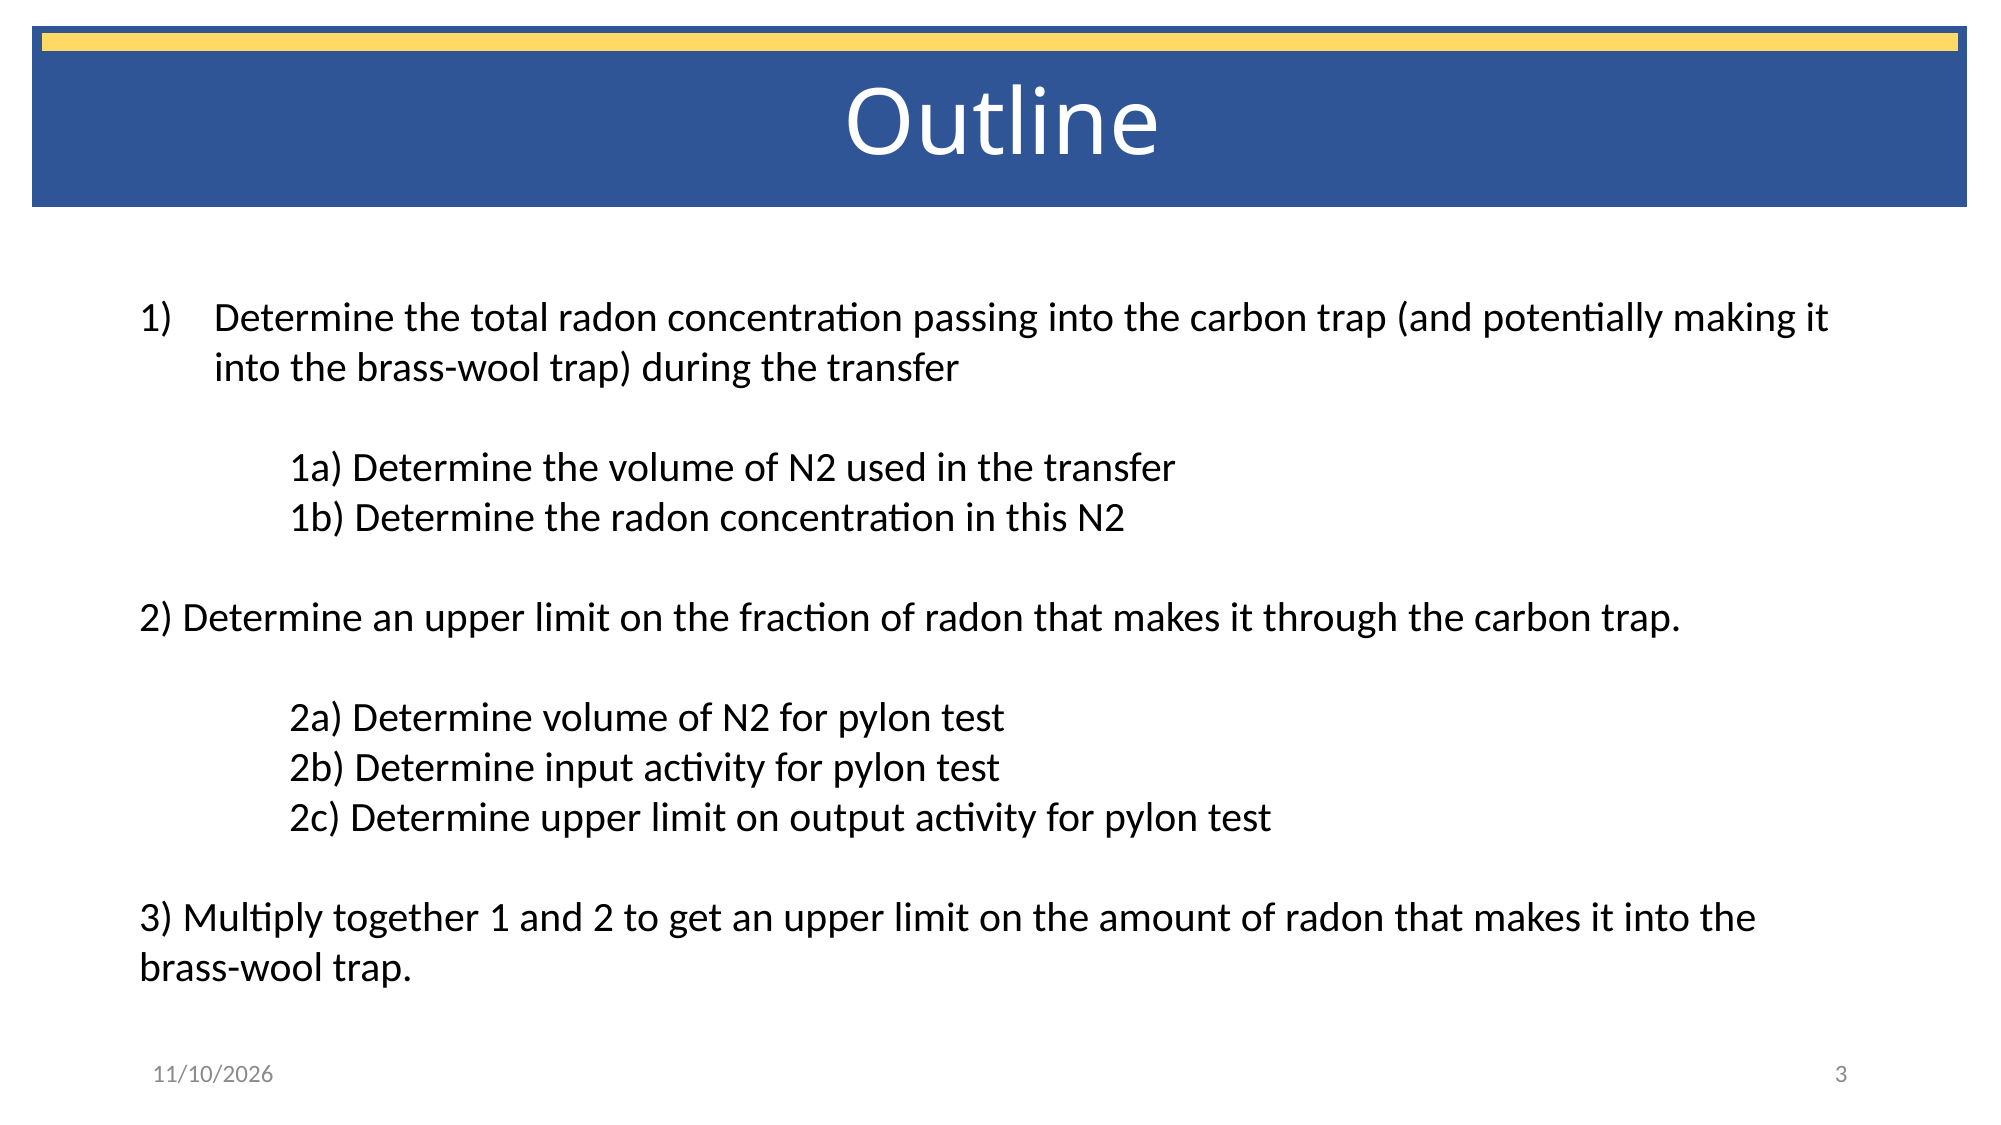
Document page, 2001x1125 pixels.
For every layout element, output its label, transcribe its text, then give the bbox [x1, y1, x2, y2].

slide_number 3 [1412, 1042, 1863, 1103]
text_box [40, 31, 1960, 53]
text_box [32, 26, 1967, 207]
title Outline [140, 67, 1866, 183]
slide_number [137, 1042, 588, 1103]
text_box Determine the total radon concentration passing into the carbon trap (and potentially making it into the brass-wool trap) during the transfer 1a) Determine the volume of N2 used in the transfer 1b) Determine the radon concentration in this N2 2) Determine an upper limit on the fraction of radon that makes it through the carbon trap. 2a) Determine volume of N2 for pylon test 2b) Determine input activity for pylon test 2c) Determine upper limit on output activity for pylon test 3) Multiply together 1 and 2 to get an upper limit on the amount of radon that makes it into the brass-wool trap. [124, 282, 1866, 998]
